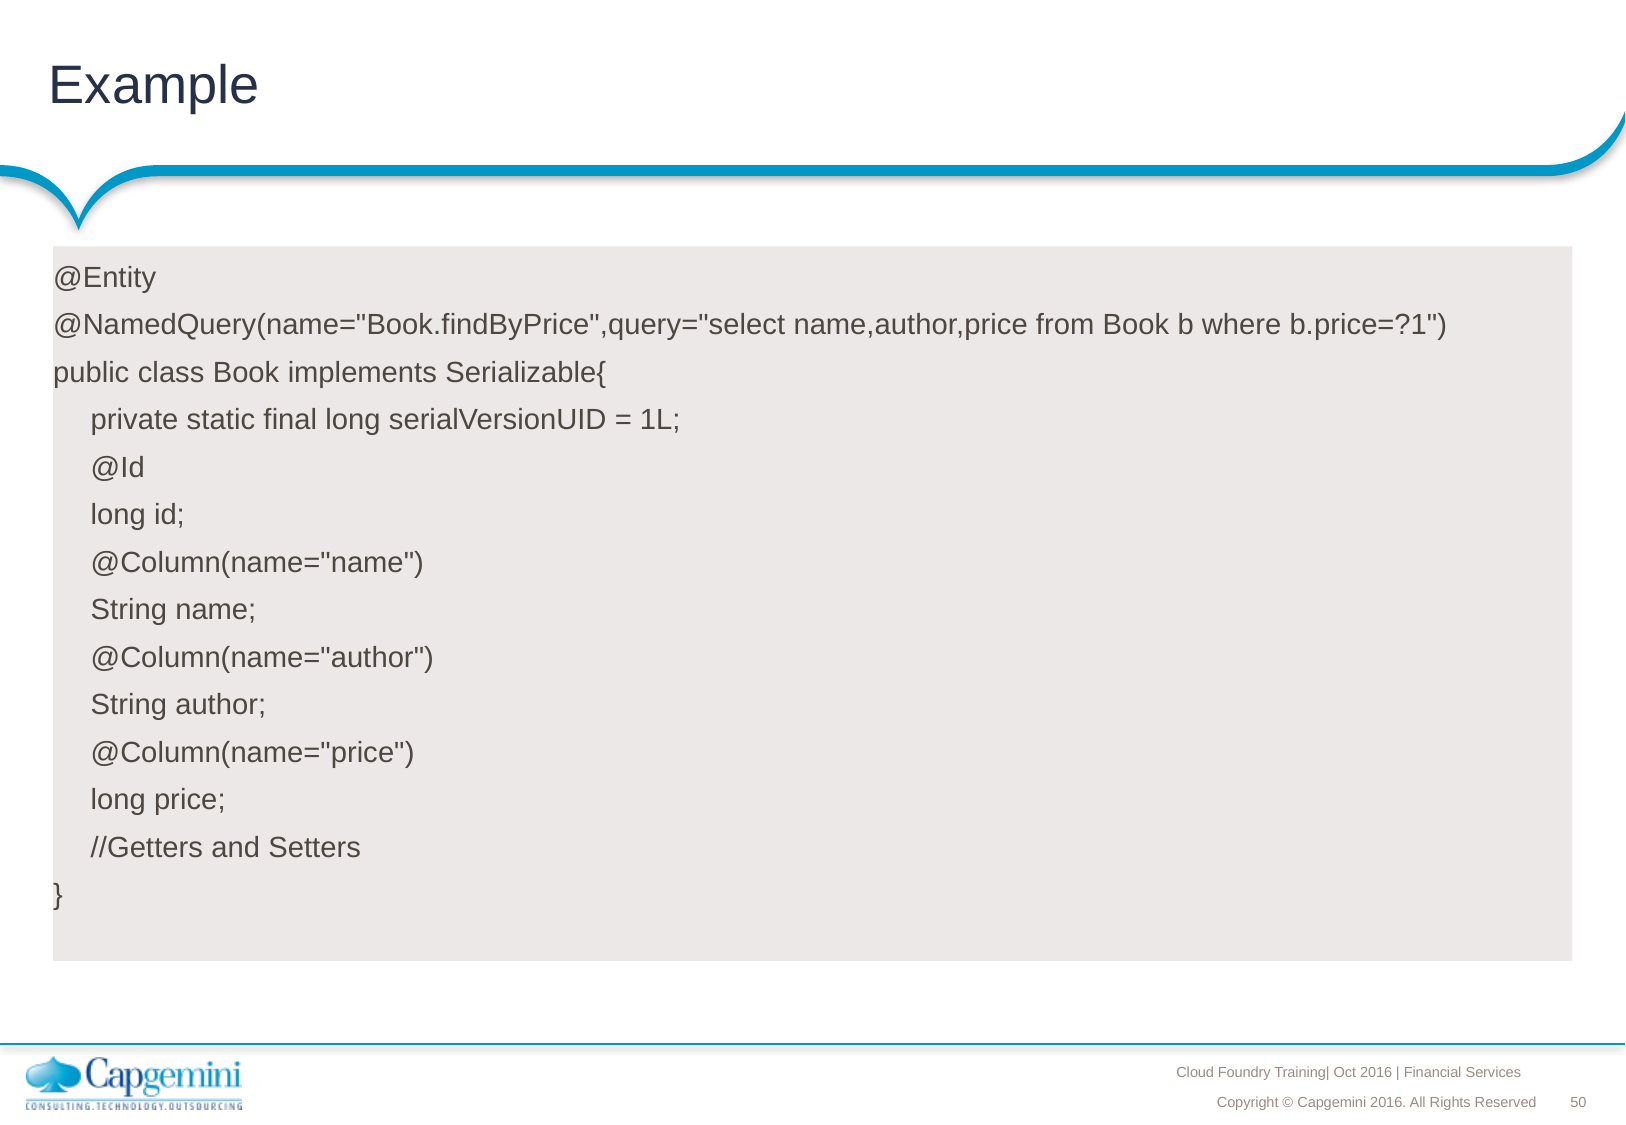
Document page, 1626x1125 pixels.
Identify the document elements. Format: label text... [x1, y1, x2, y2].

title Example [0, 0, 1625, 165]
picture [26, 1056, 242, 1110]
list @Entity @NamedQuery(name="Book.findByPrice",query="select name,author,price from Book b where b.price=?1") public class Book implements Serializable{ private static final long serialVersionUID = 1L; @Id long id; @Column(name="name") String name; @Column(name="author") String author; @Column(name="price") long price; //Getters and Setters } [53, 246, 1573, 961]
